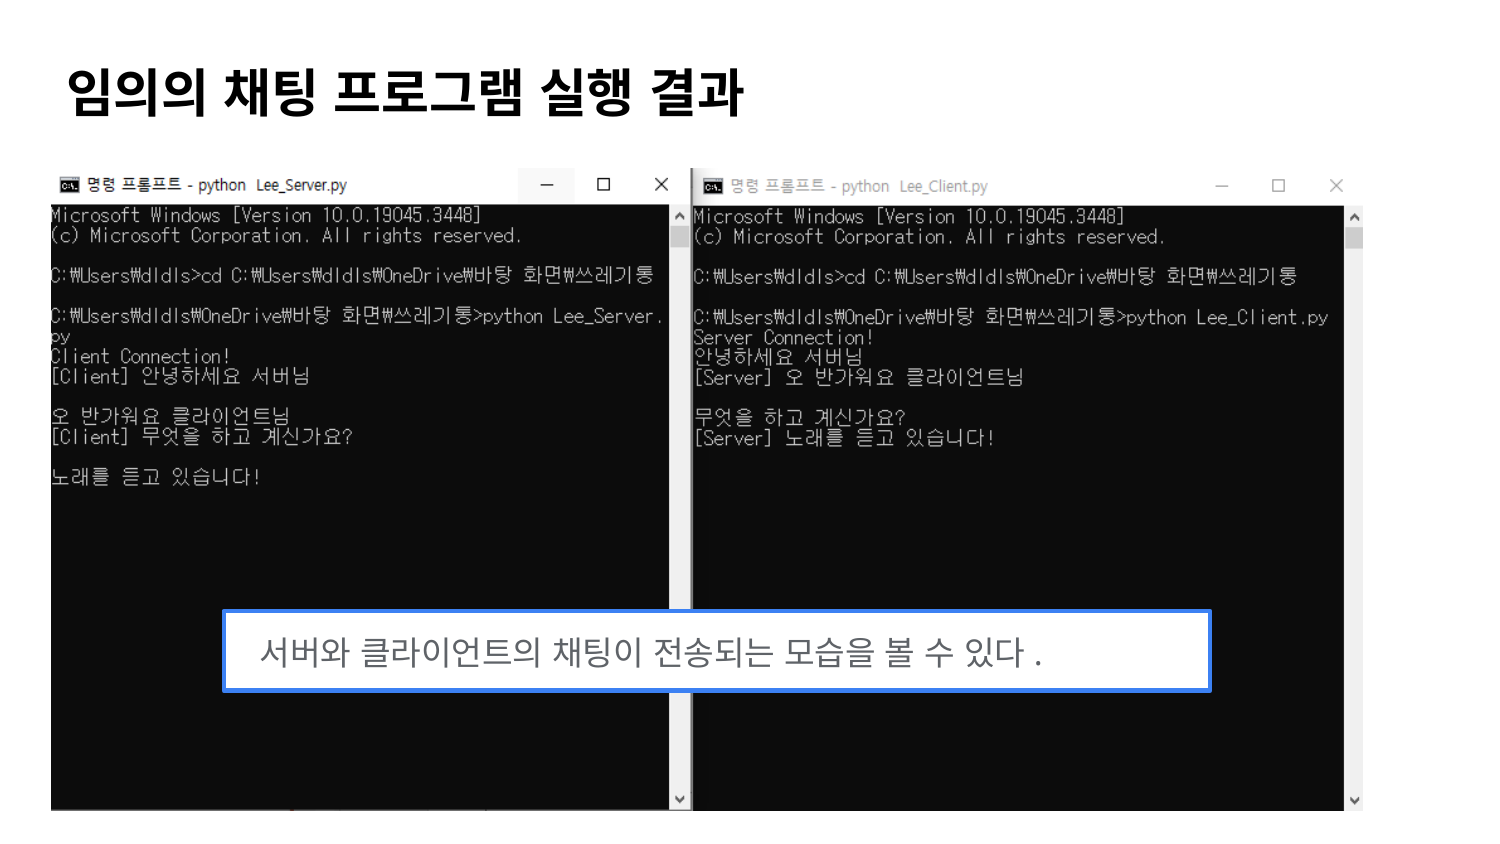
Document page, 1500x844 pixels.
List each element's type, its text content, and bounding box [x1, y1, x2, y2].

picture [50, 168, 1363, 811]
title 임의의 채팅 프로그램 실행 결과 [51, 45, 1432, 169]
